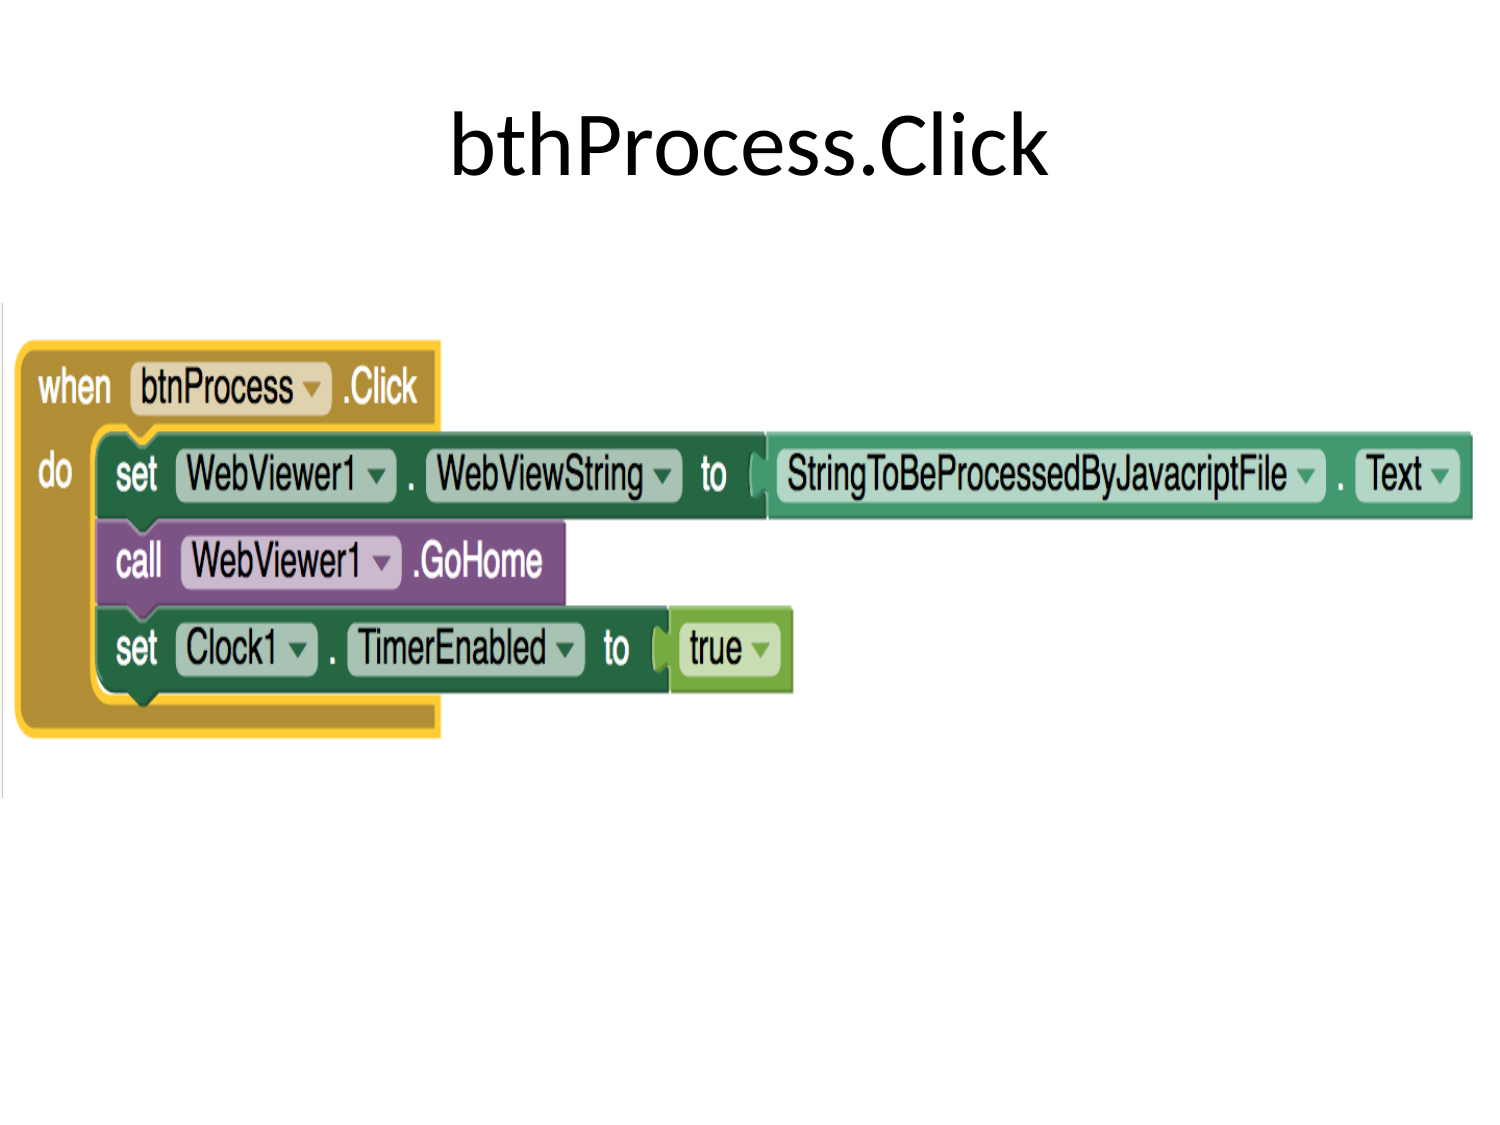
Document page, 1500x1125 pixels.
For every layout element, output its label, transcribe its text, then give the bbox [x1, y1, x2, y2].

title bthProcess.Click [75, 45, 1425, 233]
picture [0, 303, 1500, 798]
